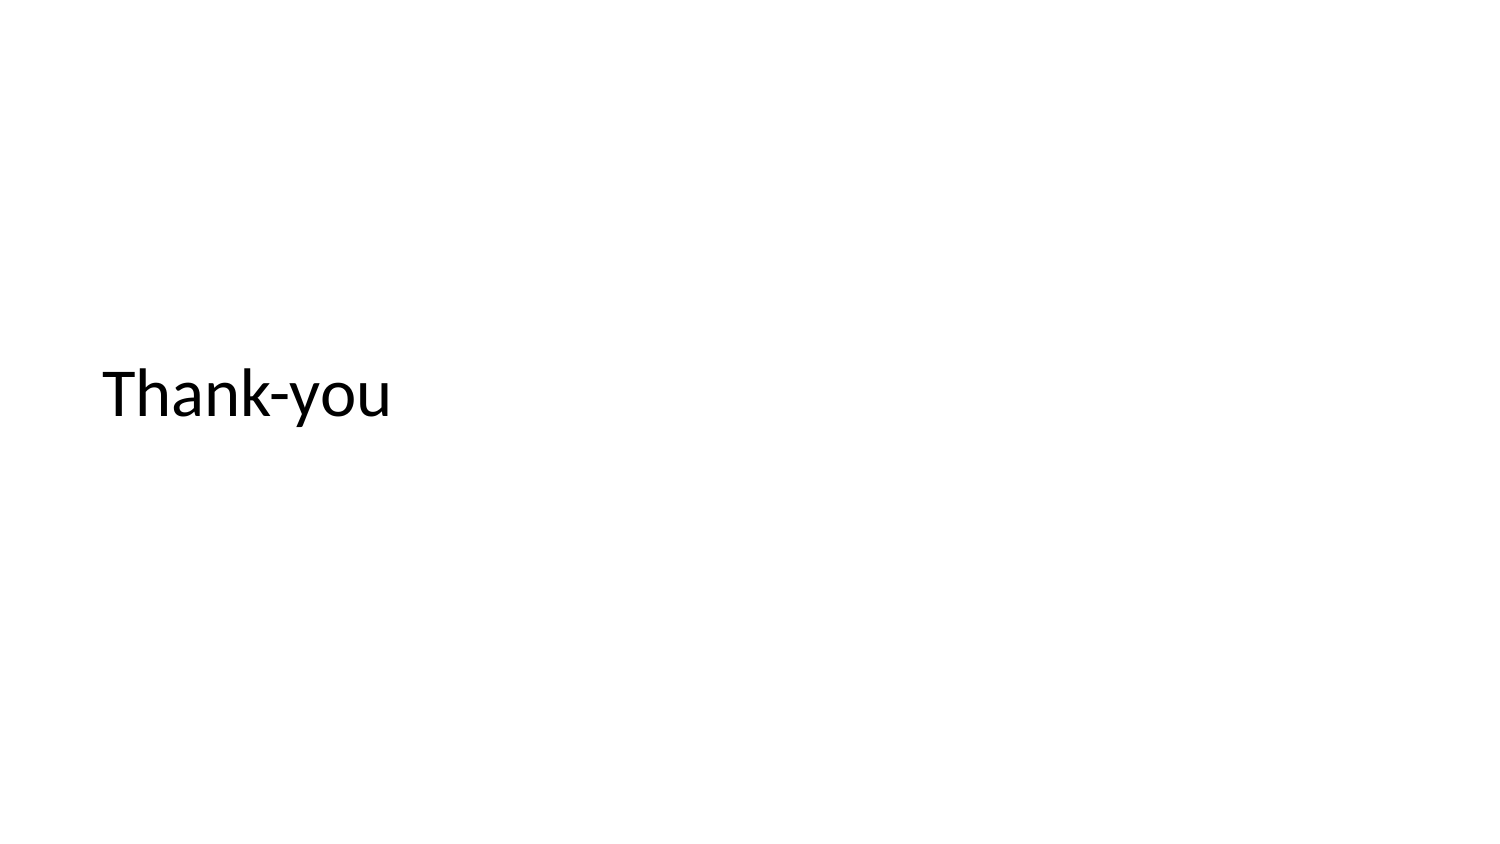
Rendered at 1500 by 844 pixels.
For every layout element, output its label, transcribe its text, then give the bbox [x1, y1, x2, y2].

title Thank-you [91, 312, 1385, 476]
